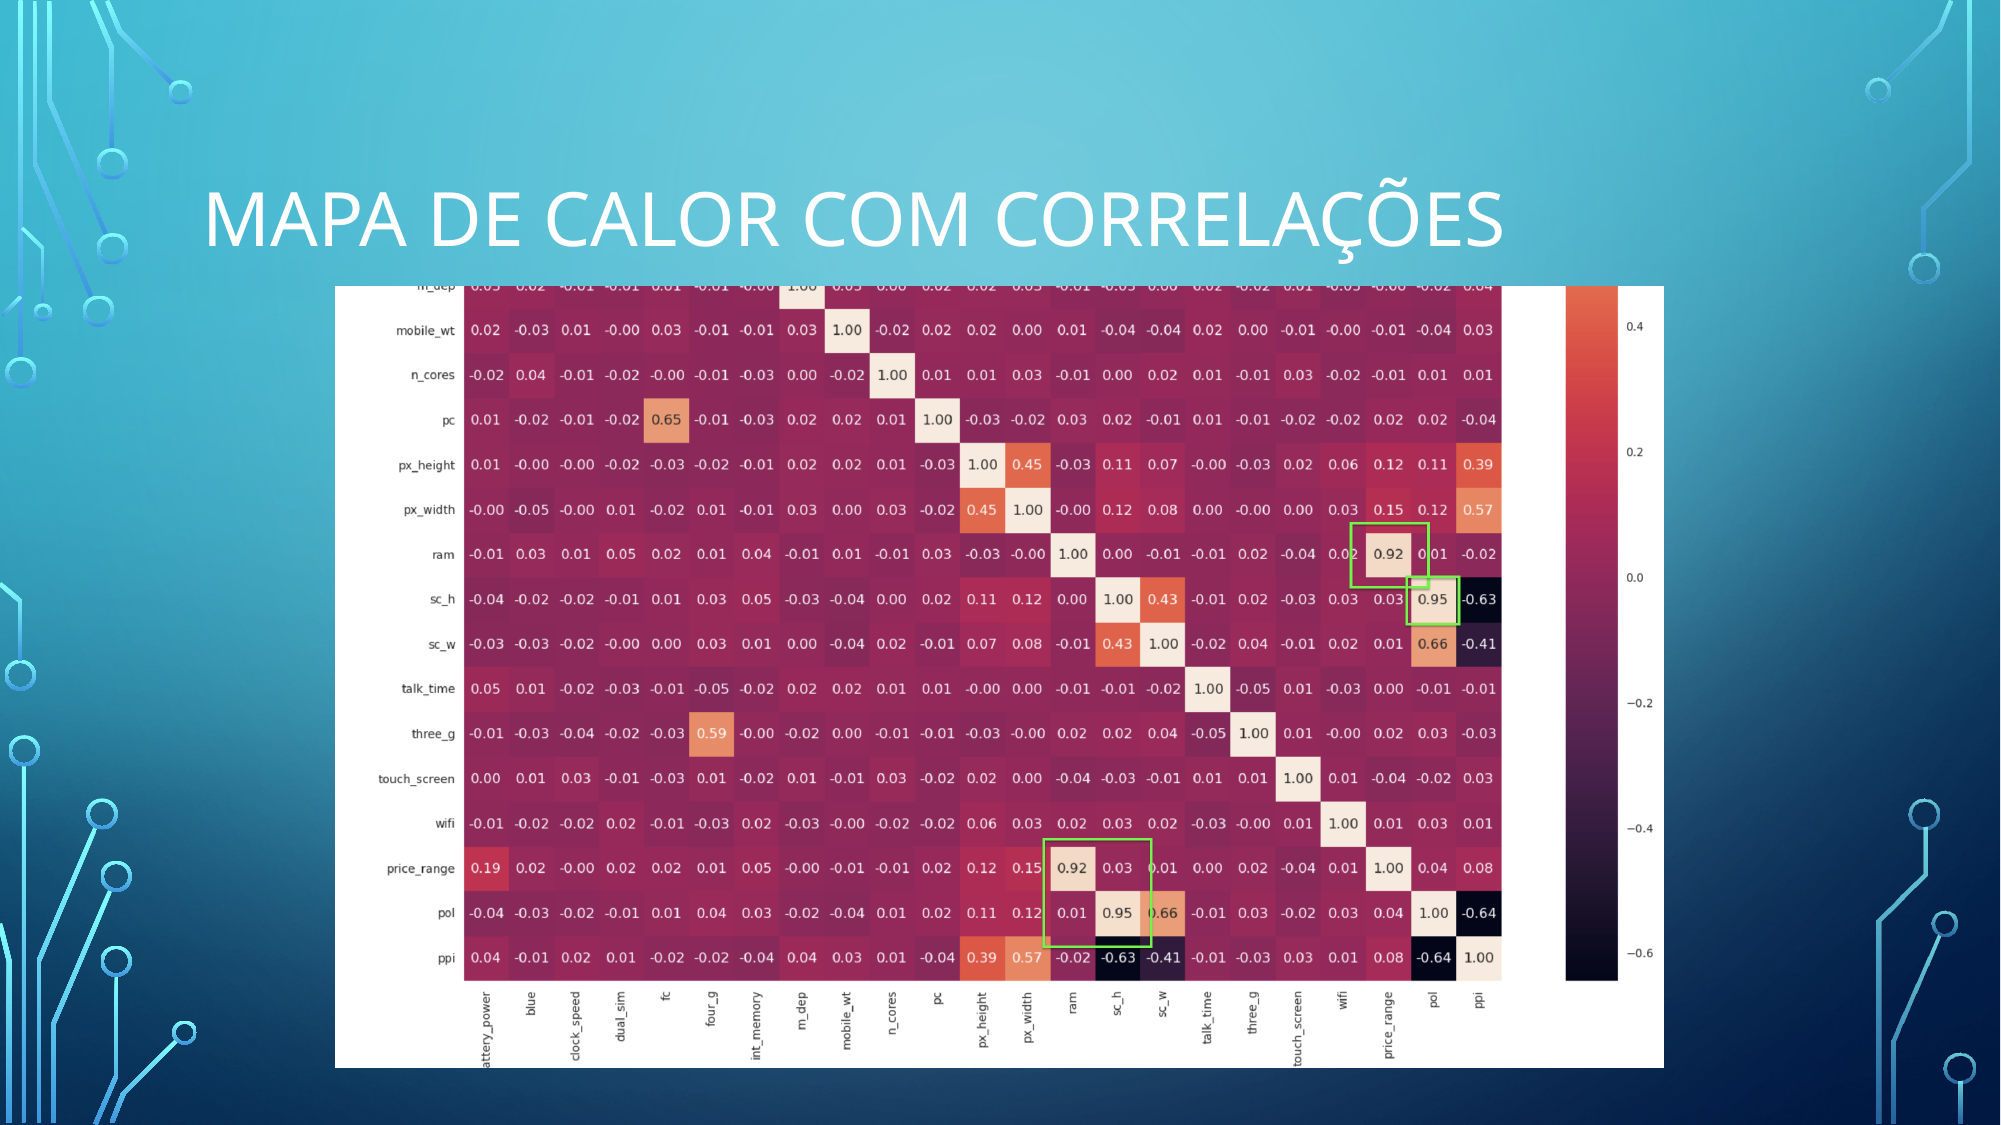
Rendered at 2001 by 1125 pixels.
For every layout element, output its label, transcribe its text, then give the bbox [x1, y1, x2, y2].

title Mapa de calor com correlações [187, 101, 1813, 344]
picture [335, 285, 1665, 1069]
